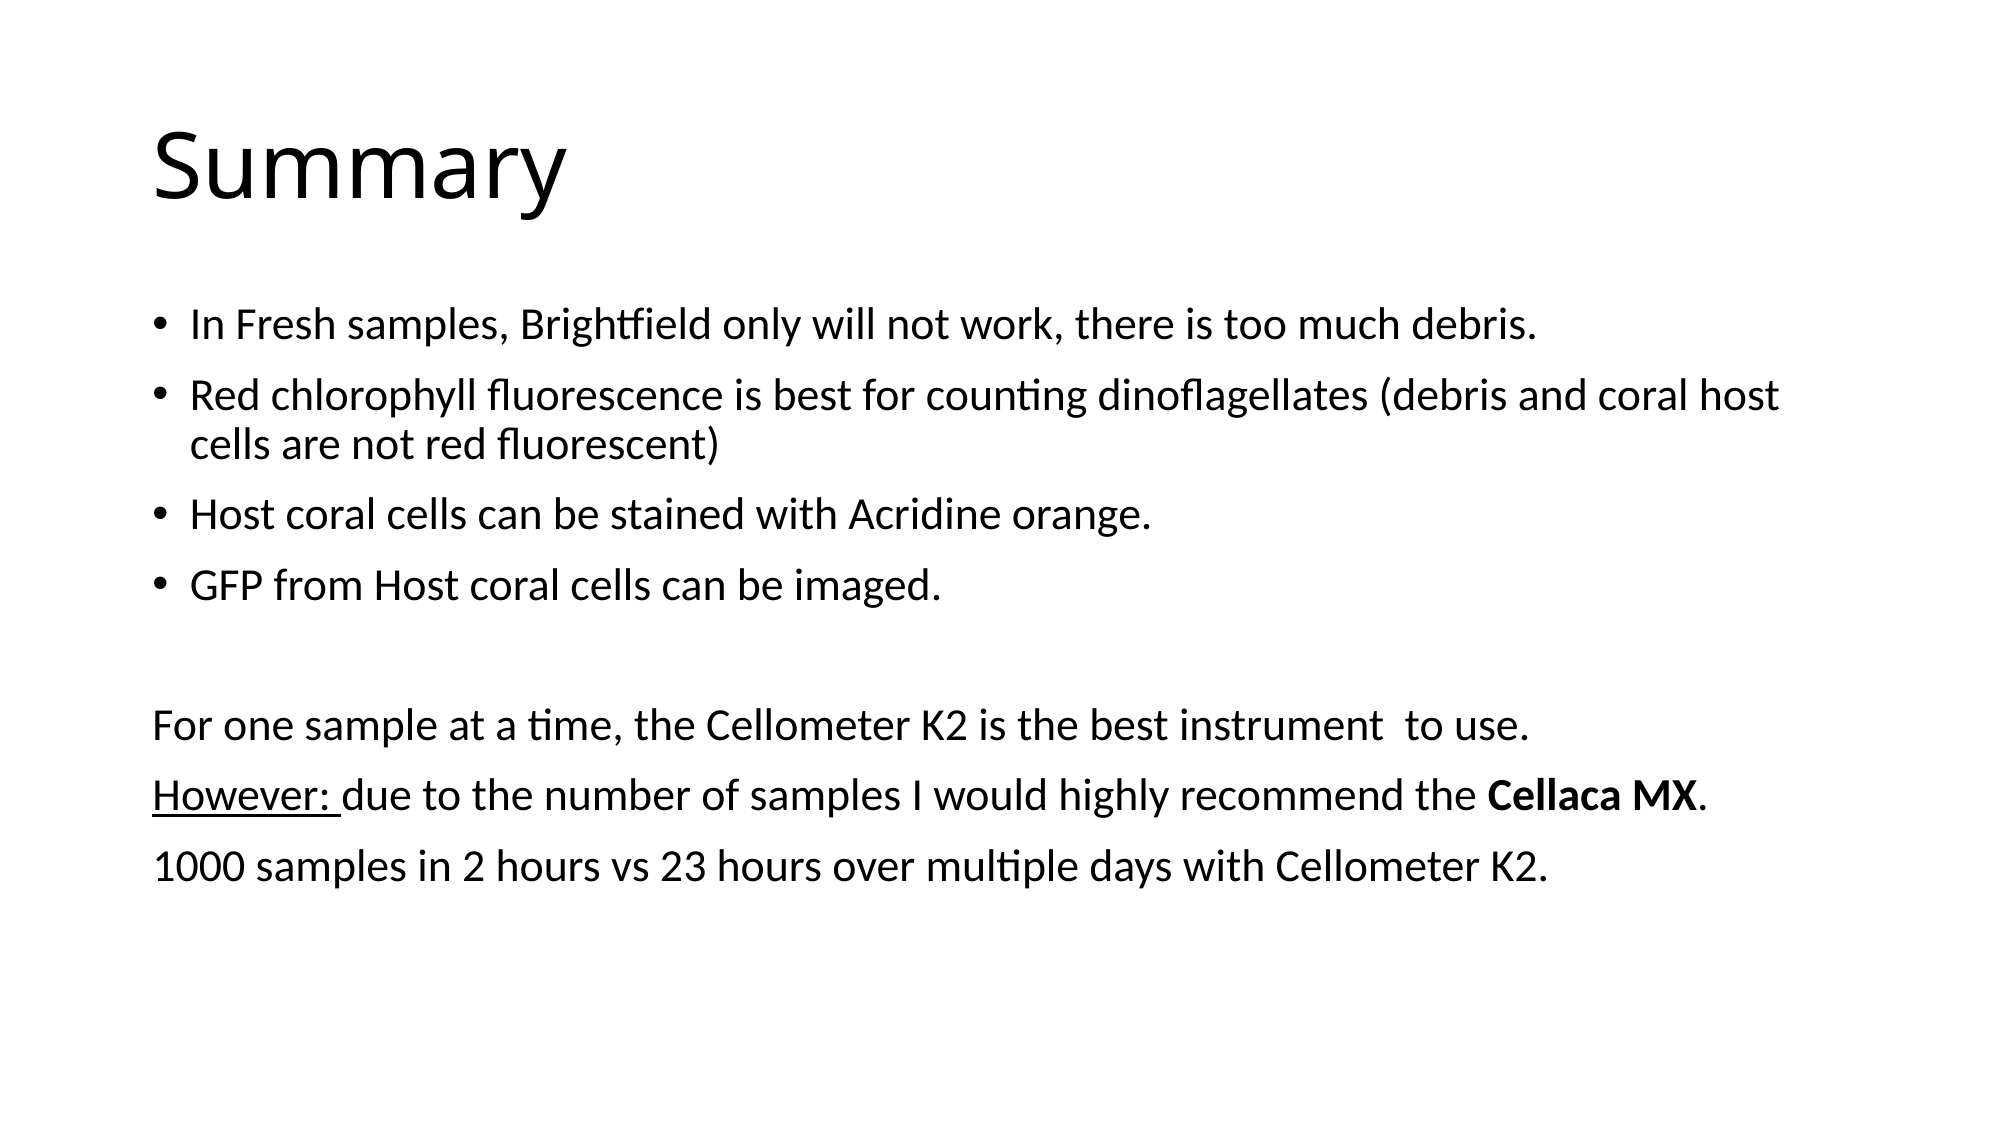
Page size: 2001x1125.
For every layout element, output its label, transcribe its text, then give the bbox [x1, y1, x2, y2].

title Summary [137, 59, 1863, 278]
list In Fresh samples, Brightfield only will not work, there is too much debris. Red chlorophyll fluorescence is best for counting dinoflagellates (debris and coral host cells are not red fluorescent) Host coral cells can be stained with Acridine orange. GFP from Host coral cells can be imaged. For one sample at a time, the Cellometer K2 is the best instrument to use. However: due to the number of samples I would highly recommend the Cellaca MX. 1000 samples in 2 hours vs 23 hours over multiple days with Cellometer K2. [137, 292, 1836, 1035]
